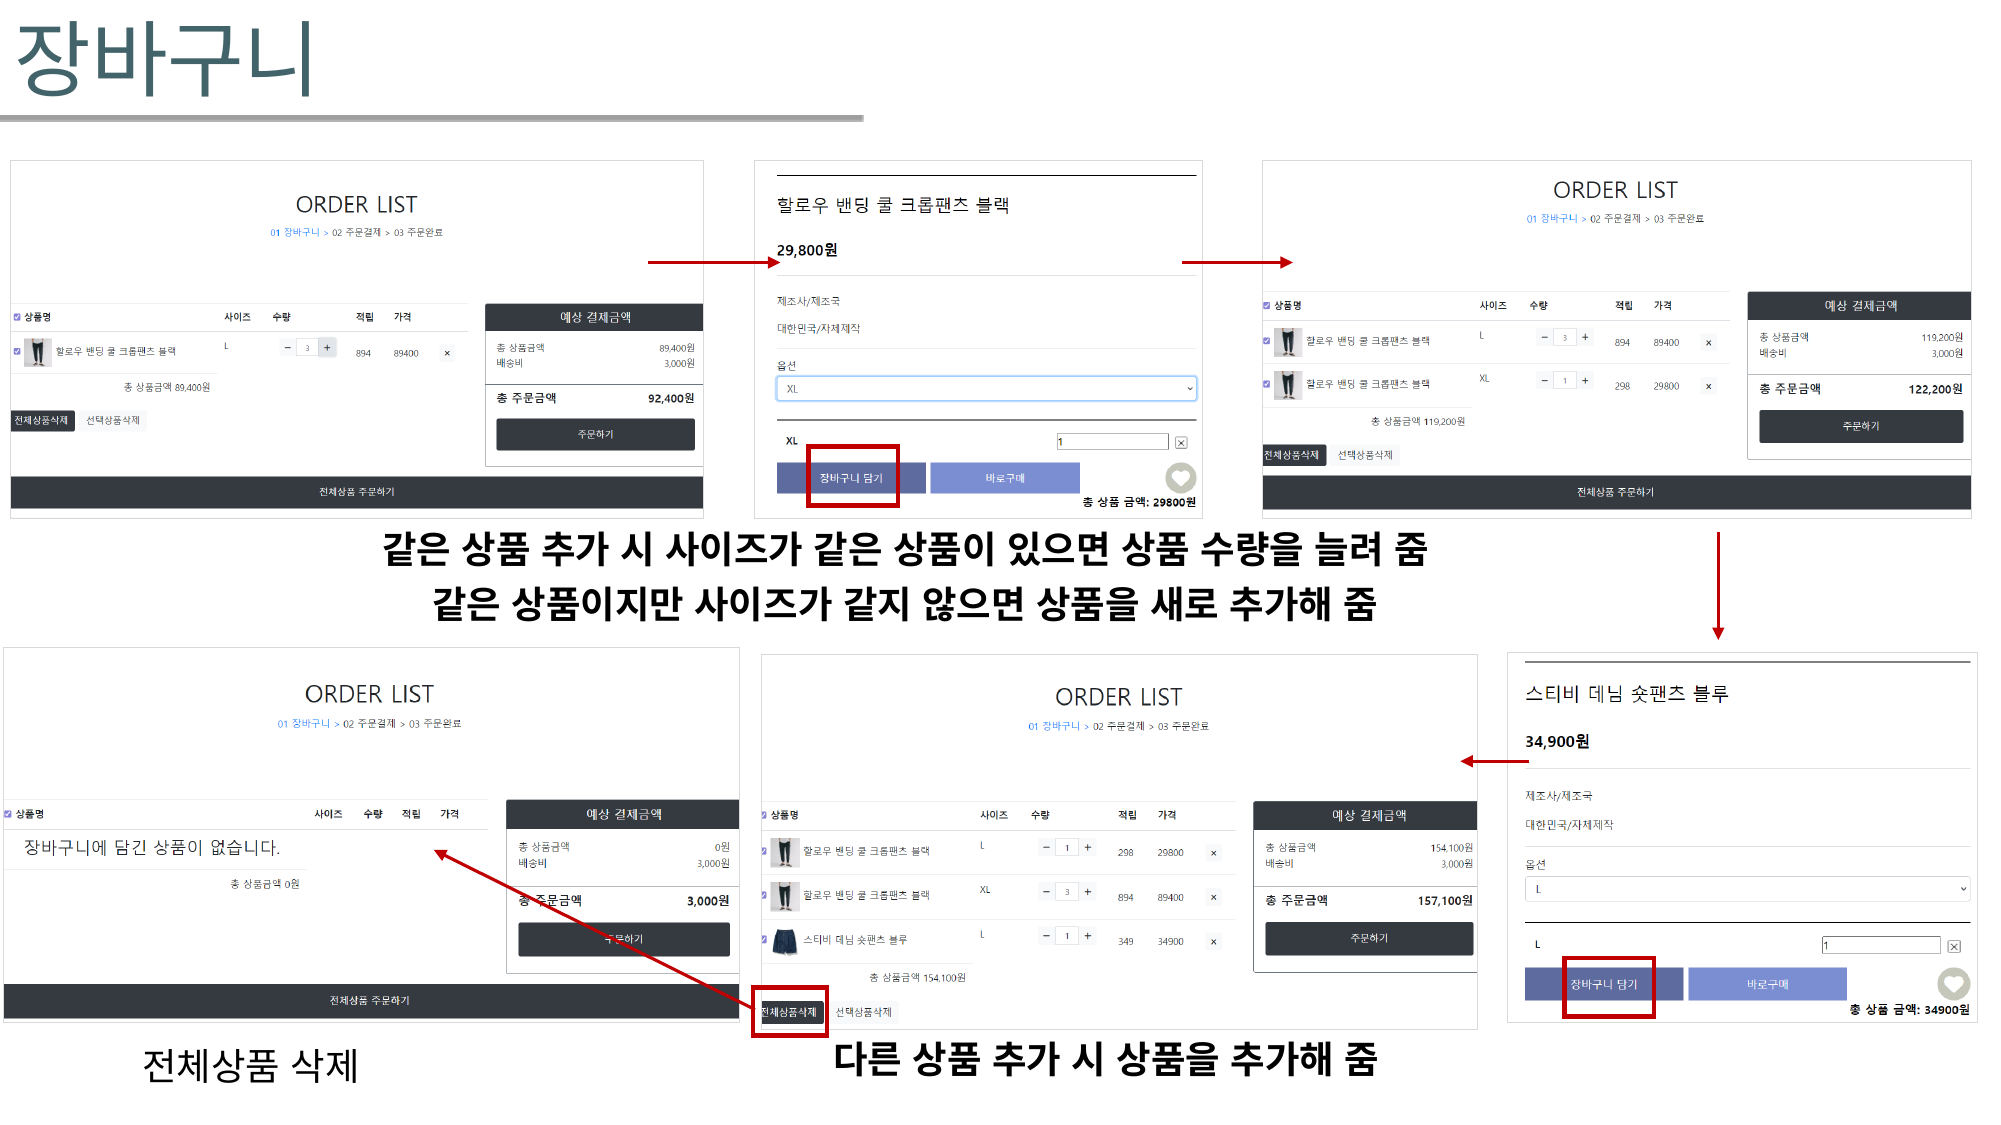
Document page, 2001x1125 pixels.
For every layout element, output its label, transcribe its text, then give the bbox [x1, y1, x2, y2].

picture [761, 654, 1479, 1030]
picture [3, 647, 740, 1023]
picture [1262, 160, 1972, 519]
text_box 같은 상품 추가 시 사이즈가 같은 상품이 있으면 상품 수량을 늘려 줌 [367, 518, 1686, 579]
text_box 장바구니 [0, 0, 1000, 115]
picture [1507, 652, 1978, 1023]
text_box 전체상품 삭제 [127, 1035, 418, 1096]
picture [754, 160, 1203, 519]
text_box [752, 986, 828, 1037]
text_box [433, 849, 755, 1010]
text_box 다른 상품 추가 시 상품을 추가해 줌 [818, 1029, 1706, 1089]
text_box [0, 115, 864, 122]
text_box 같은 상품이지만 사이즈가 같지 않으면 상품을 새로 추가해 줌 [417, 573, 1613, 634]
picture [10, 160, 704, 519]
